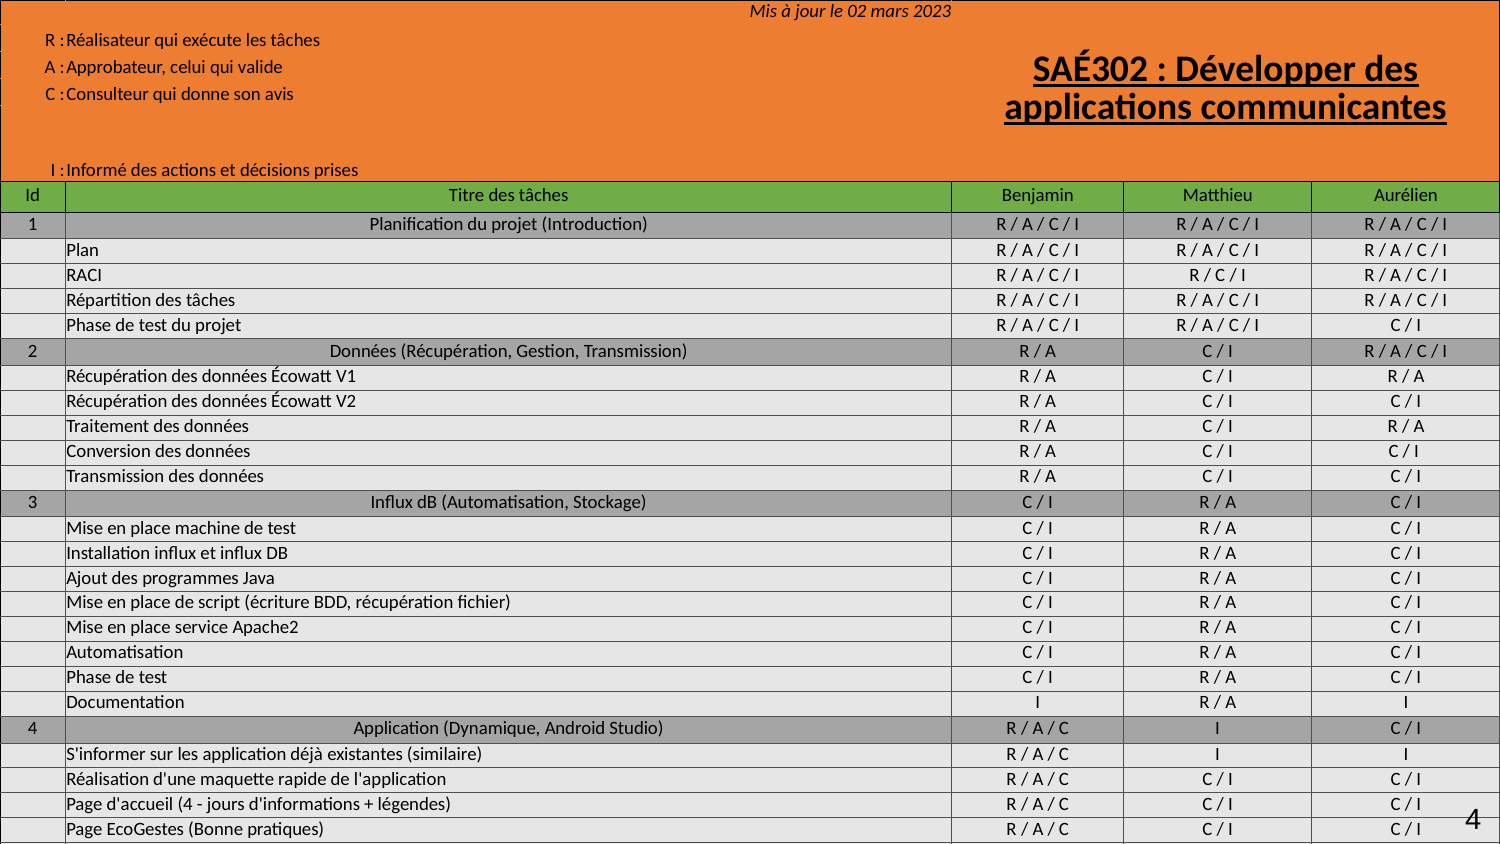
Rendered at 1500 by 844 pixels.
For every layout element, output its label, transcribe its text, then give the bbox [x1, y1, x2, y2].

table_cell [1, 466, 65, 490]
table_cell R / A [1312, 366, 1499, 390]
table_cell Benjamin [952, 182, 1123, 212]
table_cell A : [1, 52, 65, 78]
table_cell I [1124, 717, 1311, 743]
table_header SAÉ302 : Développer des applications communicantes [952, 1, 1499, 181]
table_cell C / I [952, 642, 1123, 666]
table_cell C / I [1312, 793, 1450, 817]
table_cell I [952, 692, 1123, 716]
table_cell Récupération des données Écowatt V1 [66, 366, 951, 390]
table_header Mis à jour le 02 mars 2023 [66, 1, 951, 24]
table_cell RACI [66, 264, 951, 288]
table_cell Données (Récupération, Gestion, Transmission) [66, 339, 951, 365]
table_cell Consulteur qui donne son avis [66, 79, 951, 105]
table_cell [1, 793, 65, 817]
table_cell Mise en place de script (écriture BDD, récupération fichier) [66, 592, 951, 616]
table_cell [1, 567, 65, 591]
table_cell R / A [1124, 617, 1311, 641]
table_cell R / A / C / I [1124, 289, 1311, 313]
table_cell 1 [1, 213, 65, 238]
table_cell C / I [1312, 717, 1499, 743]
table_cell R / A / C / I [1124, 314, 1311, 338]
table_cell R / A / C / I [952, 314, 1123, 338]
table_cell C / I [1124, 339, 1311, 365]
text_box 4 [1450, 793, 1500, 843]
table_cell R / A [952, 466, 1123, 490]
table_cell R / A / C / I [952, 213, 1123, 238]
table_cell 4 [1, 717, 65, 743]
table_cell R / A / C / I [952, 289, 1123, 313]
table_cell Conversion des données [66, 441, 951, 465]
table_cell Mise en place service Apache2 [66, 617, 951, 641]
table_cell [1, 289, 65, 313]
table_cell [1, 366, 65, 390]
table_cell R / A / C / I [1312, 239, 1499, 263]
table_cell C / I [1312, 466, 1499, 490]
table_cell C / I [952, 542, 1123, 566]
table_cell R / A / C / I [952, 264, 1123, 288]
table_cell Aurélien [1312, 182, 1499, 212]
table_cell R / A / C [952, 818, 1123, 842]
table_cell C / I [1312, 441, 1499, 465]
table_cell R / A [952, 441, 1123, 465]
table_cell R / A / C / I [1124, 239, 1311, 263]
table_cell R / A / C / I [1124, 213, 1311, 238]
table_header [1, 1, 65, 24]
table_cell R / A [1124, 567, 1311, 591]
table_cell Installation influx et influx DB [66, 542, 951, 566]
table_cell C / I [1124, 416, 1311, 440]
table_cell [1, 239, 65, 263]
table_cell [1, 542, 65, 566]
table_cell Mise en place machine de test [66, 517, 951, 541]
table_cell Traitement des données [66, 416, 951, 440]
table_cell [1, 441, 65, 465]
table_cell Réalisateur qui exécute les tâches [66, 25, 951, 51]
table_cell R / A [1124, 642, 1311, 666]
table_cell C / I [952, 592, 1123, 616]
table_cell R / A / C / I [1312, 213, 1499, 238]
table_cell [1, 744, 65, 767]
table_cell C / I [1312, 768, 1499, 792]
table_cell [1, 768, 65, 792]
table_cell I [1312, 692, 1499, 716]
table_cell C / I [952, 617, 1123, 641]
table_cell C / I [1124, 768, 1311, 792]
table_cell Phase de test du projet [66, 314, 951, 338]
table_cell [1, 314, 65, 338]
table_cell Influx dB (Automatisation, Stockage) [66, 491, 951, 516]
table_cell R / A [952, 339, 1123, 365]
table_cell [1, 391, 65, 415]
table_cell [1, 617, 65, 641]
table_cell R / C / I [1124, 264, 1311, 288]
table_cell C / I [1312, 642, 1499, 666]
table_cell S'informer sur les application déjà existantes (similaire) [66, 744, 951, 767]
table_cell R : [1, 25, 65, 51]
table_cell C / I [1312, 592, 1499, 616]
table_cell R / A [1124, 542, 1311, 566]
table_cell Ajout des programmes Java [66, 567, 951, 591]
table_cell Informé des actions et décisions prises [66, 106, 951, 181]
table_cell R / A [952, 366, 1123, 390]
table_cell Titre des tâches [66, 182, 951, 212]
table_cell C : [1, 79, 65, 105]
table_cell C / I [1312, 391, 1499, 415]
table_cell R / A [952, 416, 1123, 440]
table_cell Matthieu [1124, 182, 1311, 212]
table_cell R / A / C [952, 717, 1123, 743]
table_cell R / A [1312, 416, 1499, 440]
table_cell C / I [1312, 818, 1450, 842]
table_cell [1, 692, 65, 716]
table_cell C / I [952, 517, 1123, 541]
table_cell Répartition des tâches [66, 289, 951, 313]
table_cell Application (Dynamique, Android Studio) [66, 717, 951, 743]
table_cell C / I [1312, 314, 1499, 338]
table_cell 2 [1, 339, 65, 365]
table_cell [1, 517, 65, 541]
table_cell R / A / C / I [1312, 264, 1499, 288]
table_cell C / I [1312, 567, 1499, 591]
table_cell Page d'accueil (4 - jours d'informations + légendes) [66, 793, 951, 817]
table_cell C / I [952, 567, 1123, 591]
table_cell Approbateur, celui qui valide [66, 52, 951, 78]
table_cell C / I [952, 667, 1123, 691]
table_cell I [1124, 744, 1311, 767]
table_cell [1, 592, 65, 616]
table_cell C / I [1312, 617, 1499, 641]
table_cell R / A / C / I [952, 239, 1123, 263]
table_cell Page EcoGestes (Bonne pratiques) [66, 818, 951, 842]
table_cell [1, 667, 65, 691]
table_cell Id [1, 182, 65, 212]
table_cell C / I [1124, 818, 1311, 842]
table_cell R / A / C / I [1312, 289, 1499, 313]
table_cell C / I [1124, 793, 1311, 817]
table_cell Documentation [66, 692, 951, 716]
table_cell C / I [1312, 517, 1499, 541]
table_cell C / I [1124, 366, 1311, 390]
table_cell C / I [1124, 441, 1311, 465]
table_cell R / A [1124, 491, 1311, 516]
table_cell [1, 642, 65, 666]
table_cell Plan [66, 239, 951, 263]
table_cell I [1312, 744, 1499, 767]
table_cell Planification du projet (Introduction) [66, 213, 951, 238]
table_cell Phase de test [66, 667, 951, 691]
table_cell [1, 416, 65, 440]
table_cell R / A / C / I [1312, 339, 1499, 365]
table_cell R / A [1124, 692, 1311, 716]
table_cell [1, 264, 65, 288]
table_cell C / I [1124, 391, 1311, 415]
table_cell [1, 818, 65, 842]
table_cell Transmission des données [66, 466, 951, 490]
table_cell Automatisation [66, 642, 951, 666]
table_cell 3 [1, 491, 65, 516]
table_cell Réalisation d'une maquette rapide de l'application [66, 768, 951, 792]
table_cell C / I [952, 491, 1123, 516]
table_cell R / A / C [952, 793, 1123, 817]
table_cell C / I [1124, 466, 1311, 490]
table_cell C / I [1312, 667, 1499, 691]
table_cell R / A [1124, 517, 1311, 541]
table_cell R / A / C [952, 744, 1123, 767]
table_cell R / A [952, 391, 1123, 415]
table_cell R / A / C [952, 768, 1123, 792]
table_cell R / A [1124, 592, 1311, 616]
table_cell C / I [1312, 542, 1499, 566]
table_cell C / I [1312, 491, 1499, 516]
table_cell I : [1, 106, 65, 181]
table_cell Récupération des données Écowatt V2 [66, 391, 951, 415]
table_cell R / A [1124, 667, 1311, 691]
